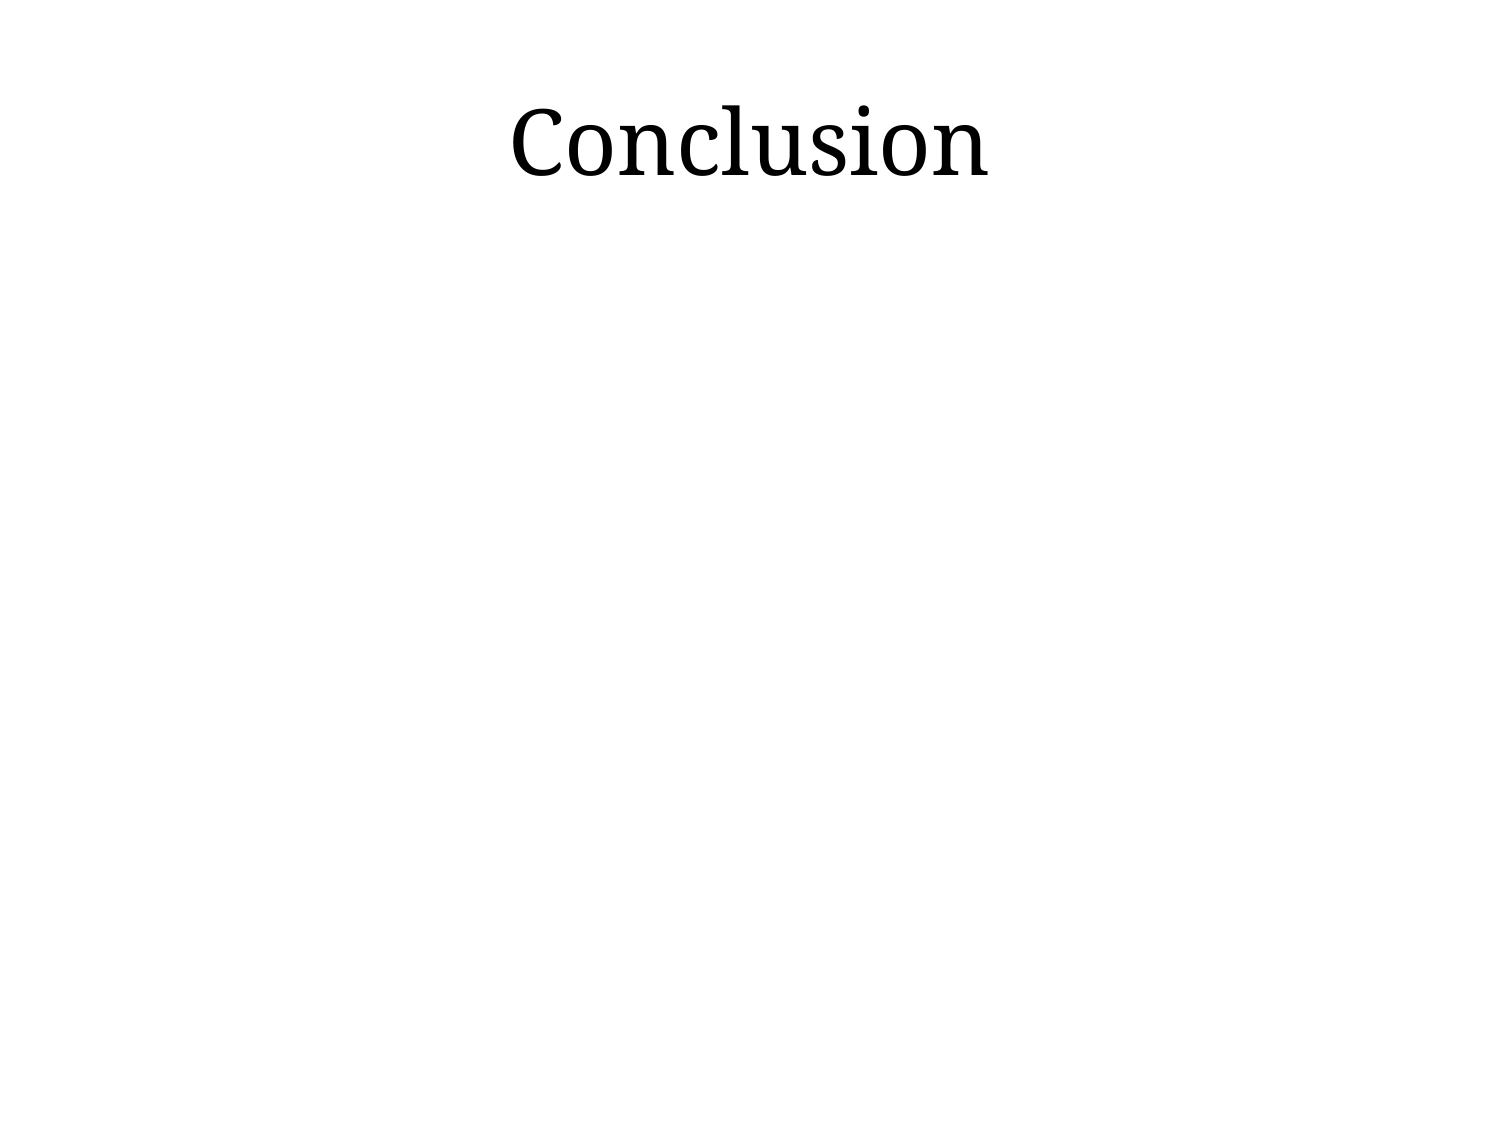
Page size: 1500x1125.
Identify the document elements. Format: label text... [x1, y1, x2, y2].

title Conclusion [75, 45, 1425, 233]
